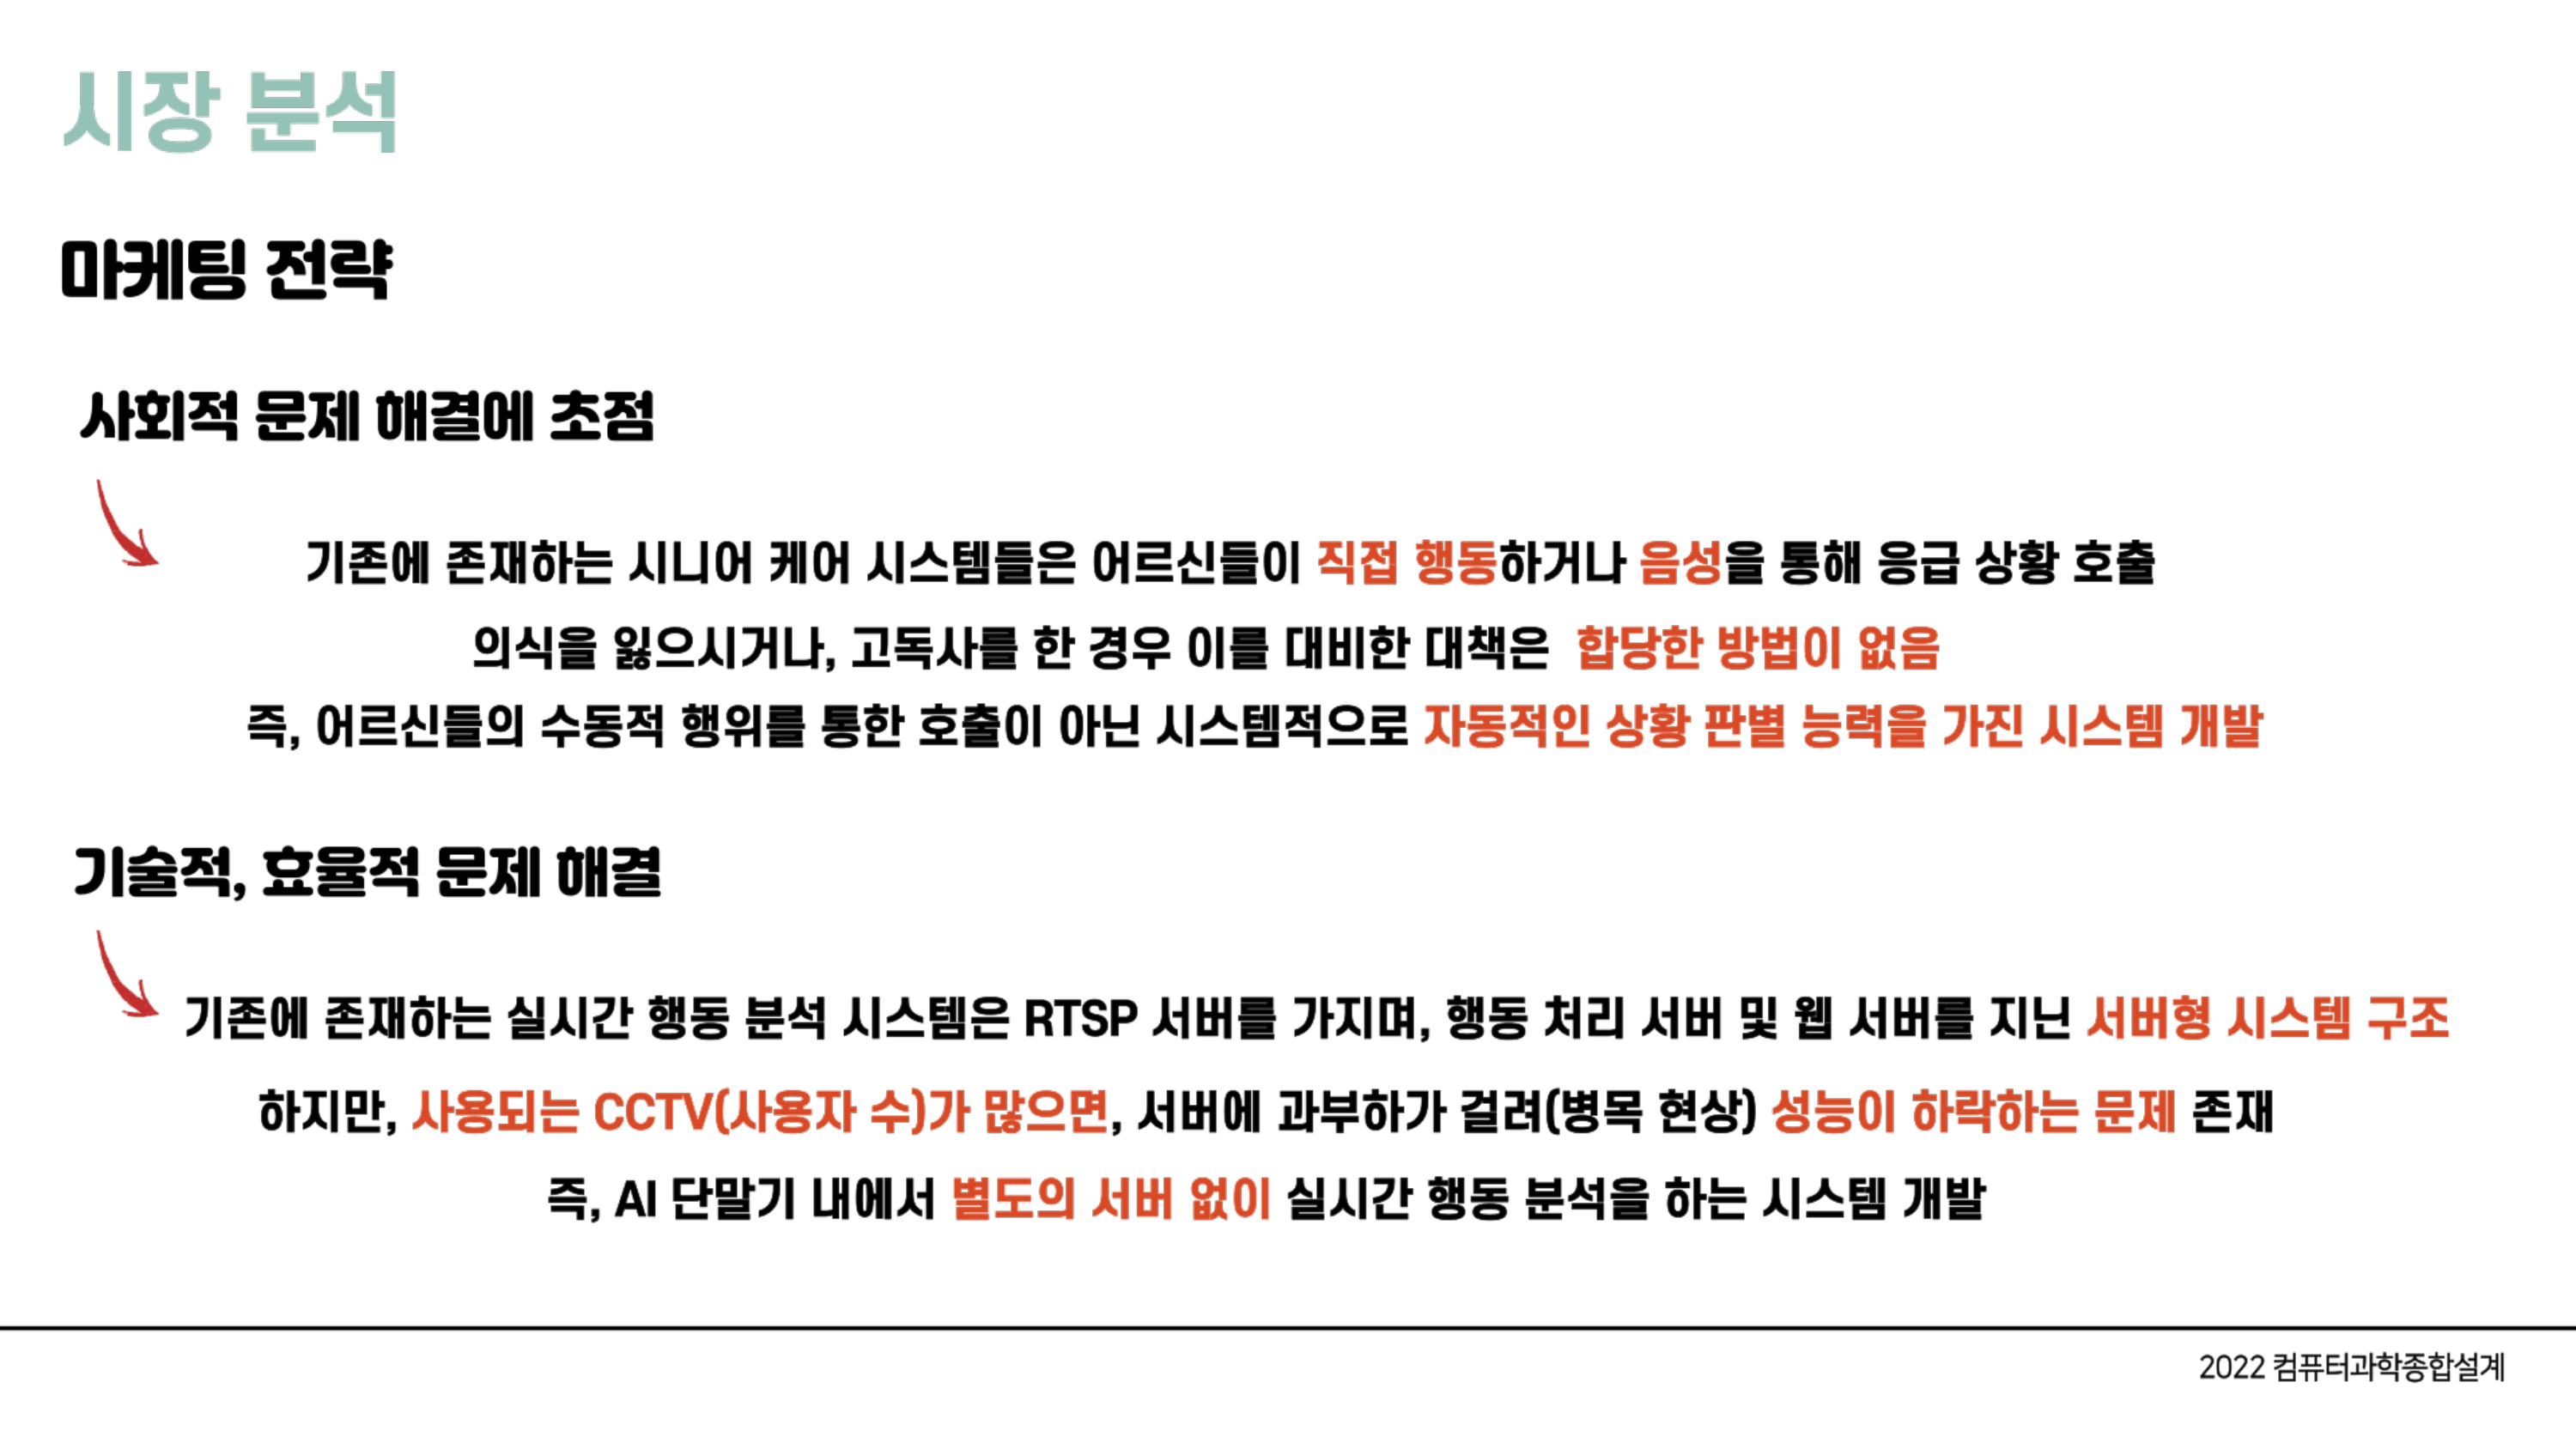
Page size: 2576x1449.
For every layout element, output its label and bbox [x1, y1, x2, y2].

picture [50, 371, 677, 466]
text_box [0, 1319, 2576, 1337]
text_box [83, 942, 172, 1005]
picture [163, 609, 2285, 771]
picture [2023, 1343, 2518, 1397]
picture [97, 480, 159, 490]
picture [134, 1160, 2008, 1244]
picture [97, 931, 159, 942]
picture [46, 37, 433, 192]
picture [50, 827, 686, 926]
picture [49, 215, 423, 330]
picture [187, 524, 2175, 605]
picture [97, 555, 159, 566]
text_box [83, 490, 172, 555]
picture [134, 1073, 2293, 1157]
picture [97, 979, 2469, 1064]
